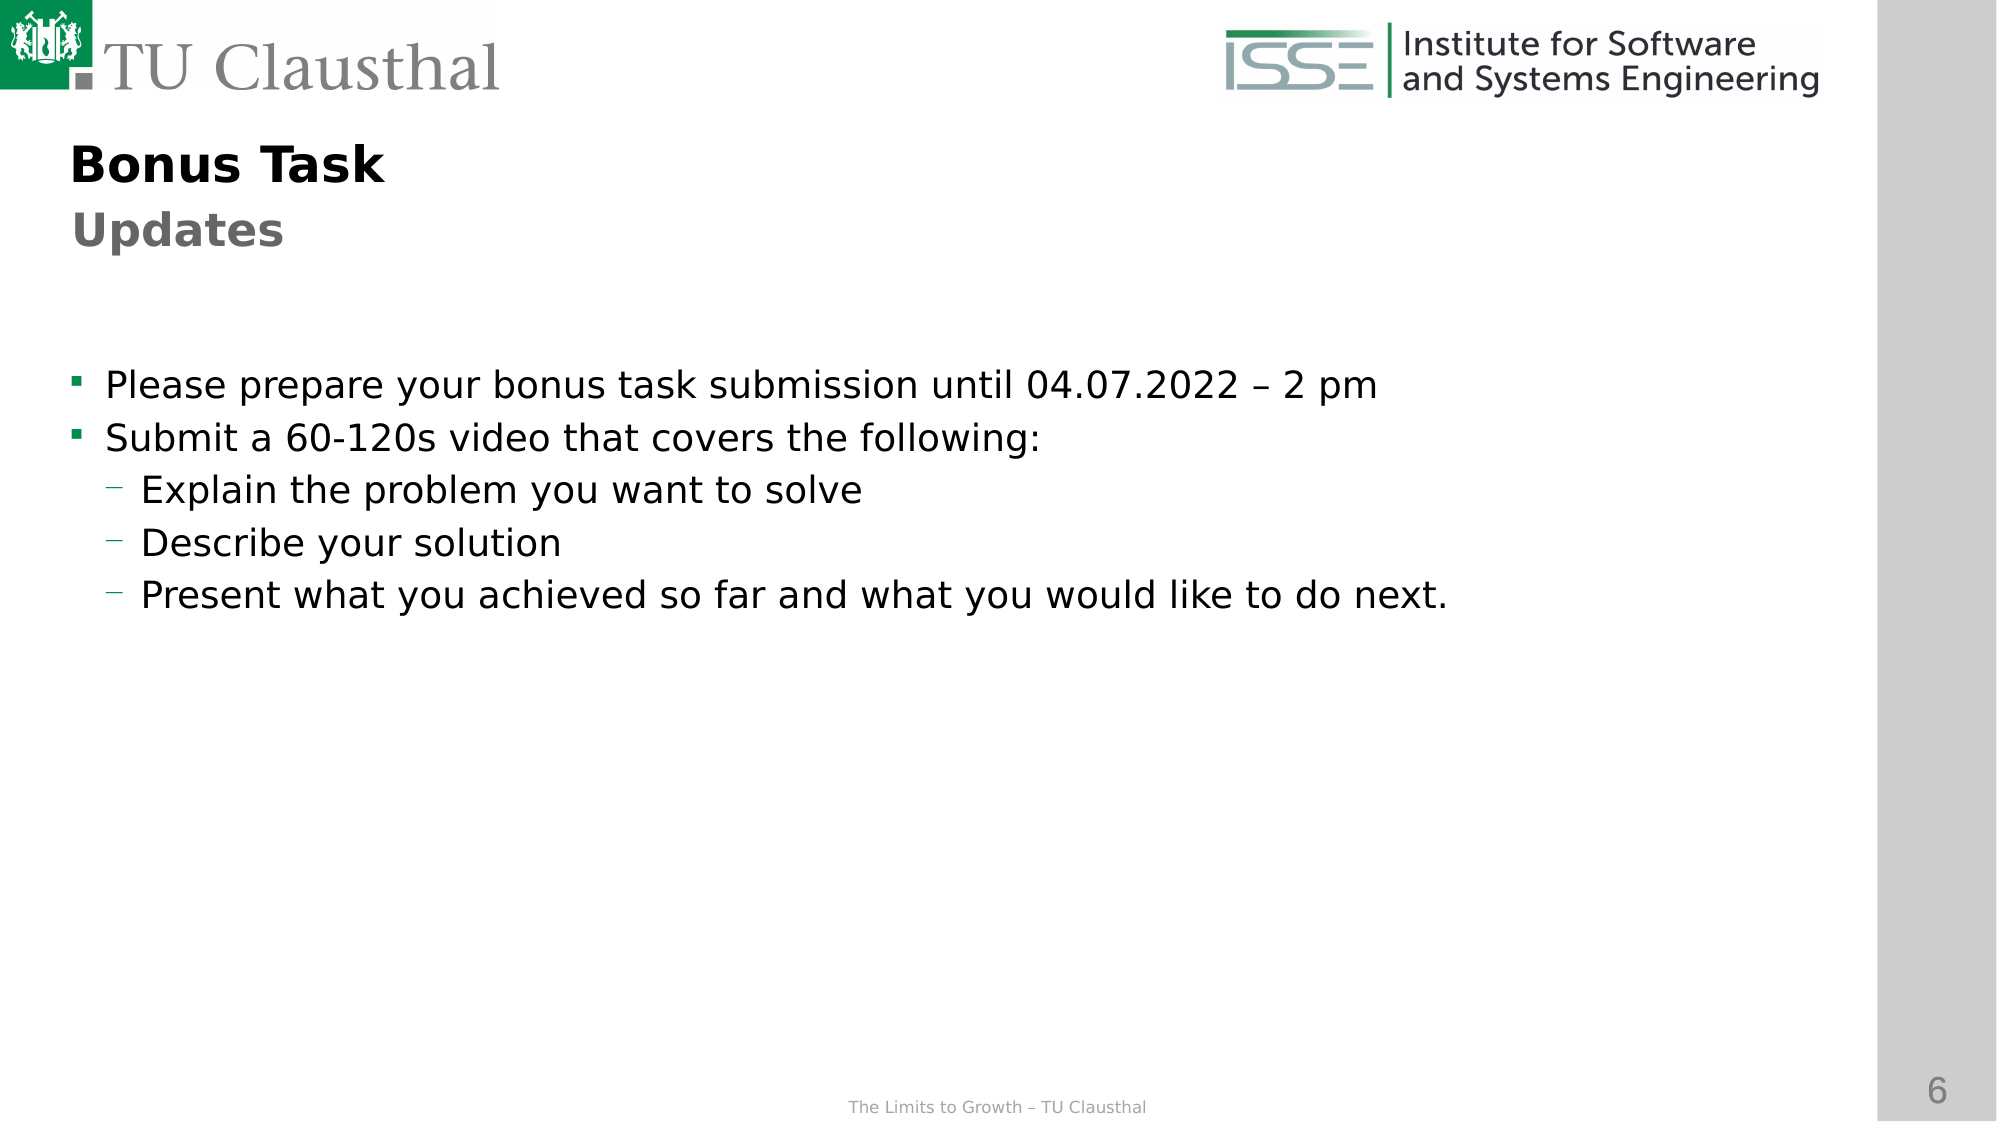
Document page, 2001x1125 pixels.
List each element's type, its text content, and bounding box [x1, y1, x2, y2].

text_box Please prepare your bonus task submission until 04.07.2022 – 2 pm Submit a 60-120s video that covers the following: Explain the problem you want to solve Describe your solution Present what you achieved so far and what you would like to do next. Submission procedure: Upload the video to cryptshare.tu-clausthal.de Send the link to etce-ltg@tu-clausthal.de Incl. your team/project name and the team members [55, 208, 1816, 1032]
picture [0, 0, 499, 90]
text_box Updates [70, 188, 1767, 267]
picture [1218, 22, 1824, 104]
text_box Bonus Task [55, 125, 1816, 205]
